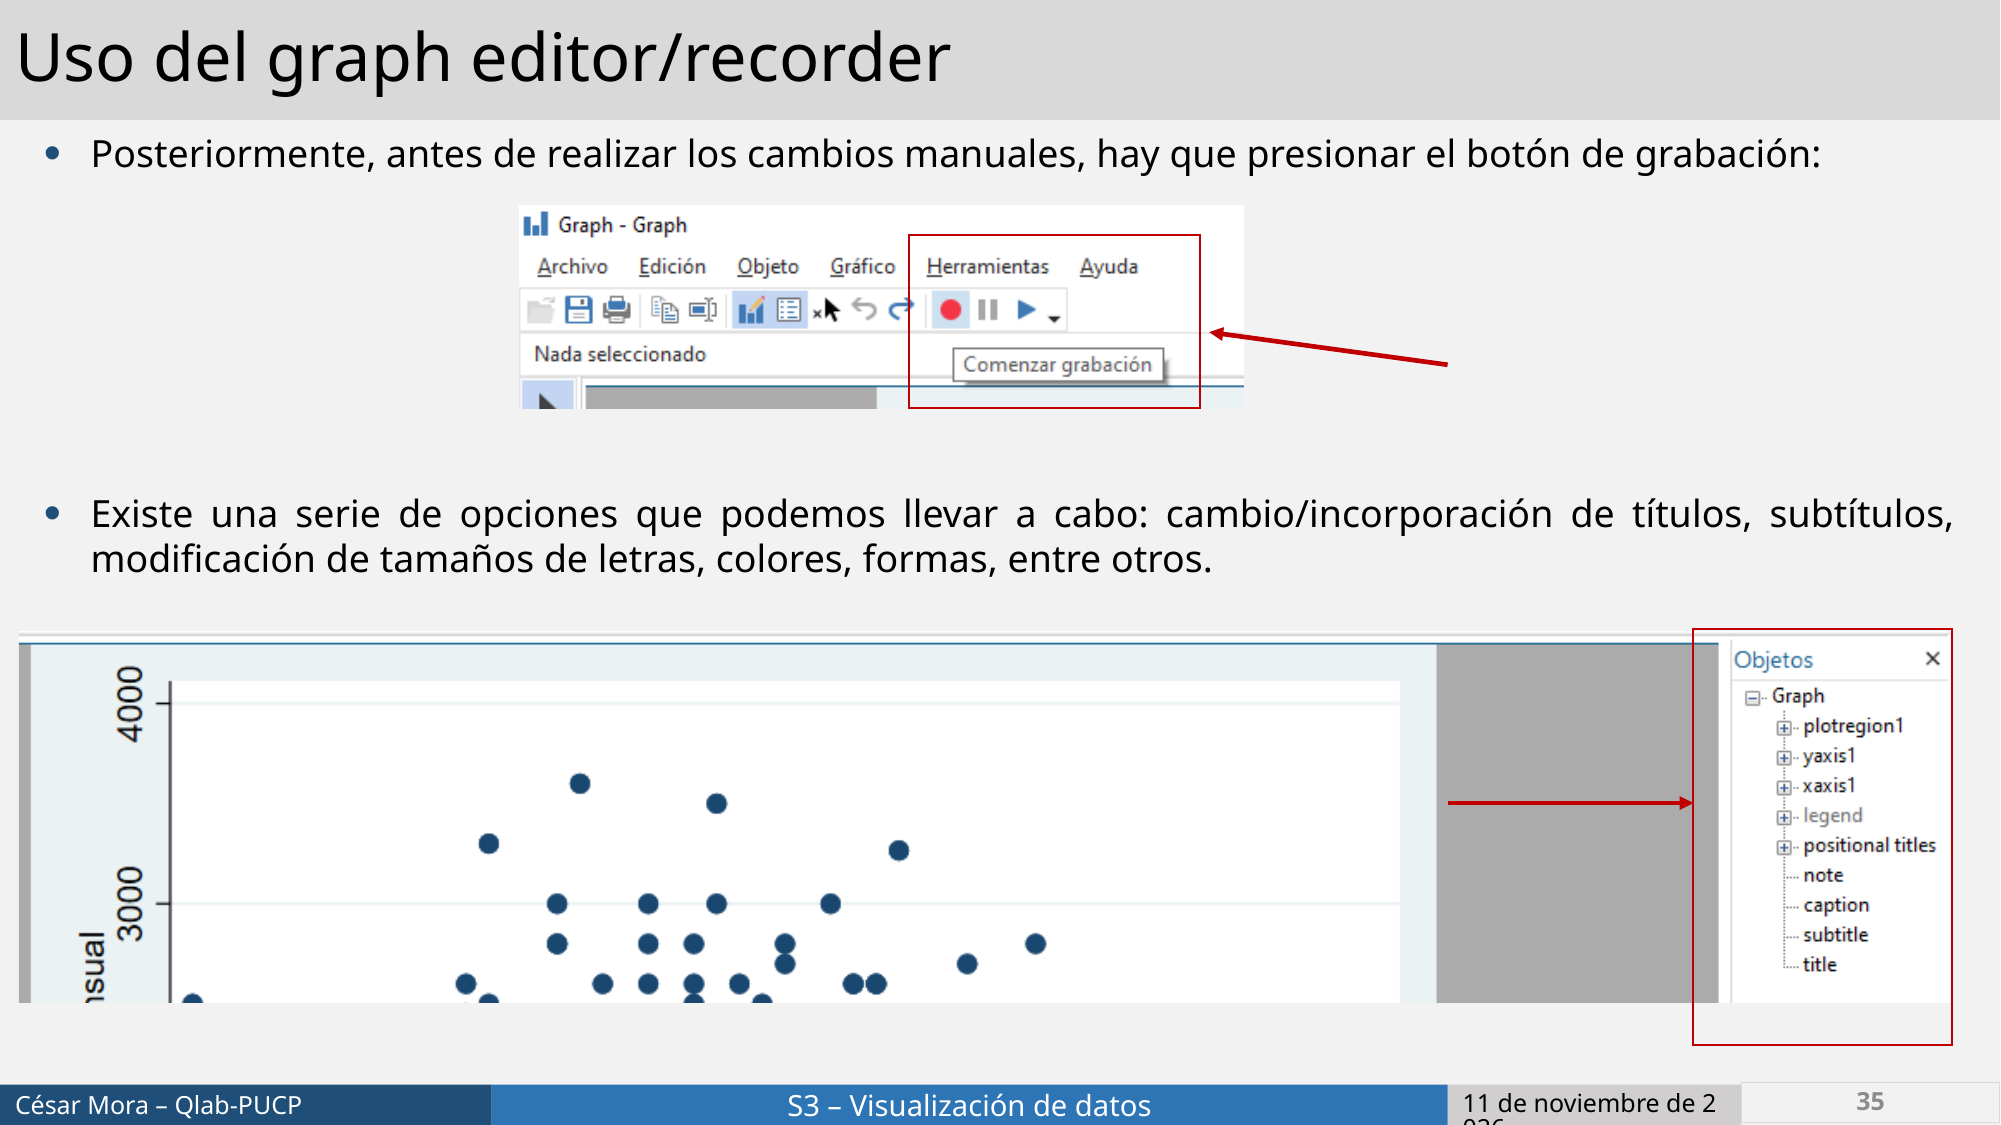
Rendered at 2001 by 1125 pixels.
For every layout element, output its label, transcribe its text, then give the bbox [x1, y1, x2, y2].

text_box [1209, 332, 1448, 365]
footer S3 – Visualización de datos [492, 1084, 1448, 1125]
slide_number 35 [1741, 1082, 2000, 1123]
picture [519, 205, 1244, 409]
text_box César Mora – Qlab-PUCP [0, 1084, 492, 1125]
picture [18, 631, 1953, 1003]
title Uso del graph editor/recorder [0, 0, 2000, 120]
slide_number Junio de 2022 [1448, 1084, 1742, 1125]
text_box [1692, 1003, 1953, 1046]
text_box Posteriormente, antes de realizar los cambios manuales, hay que presionar el botón de grabación: Existe una serie de opciones que podemos llevar a cabo: cambio/incorporación de títulos, subtítulos, modificación de tamaños de letras, colores, formas, entre otros. [28, 122, 1971, 607]
